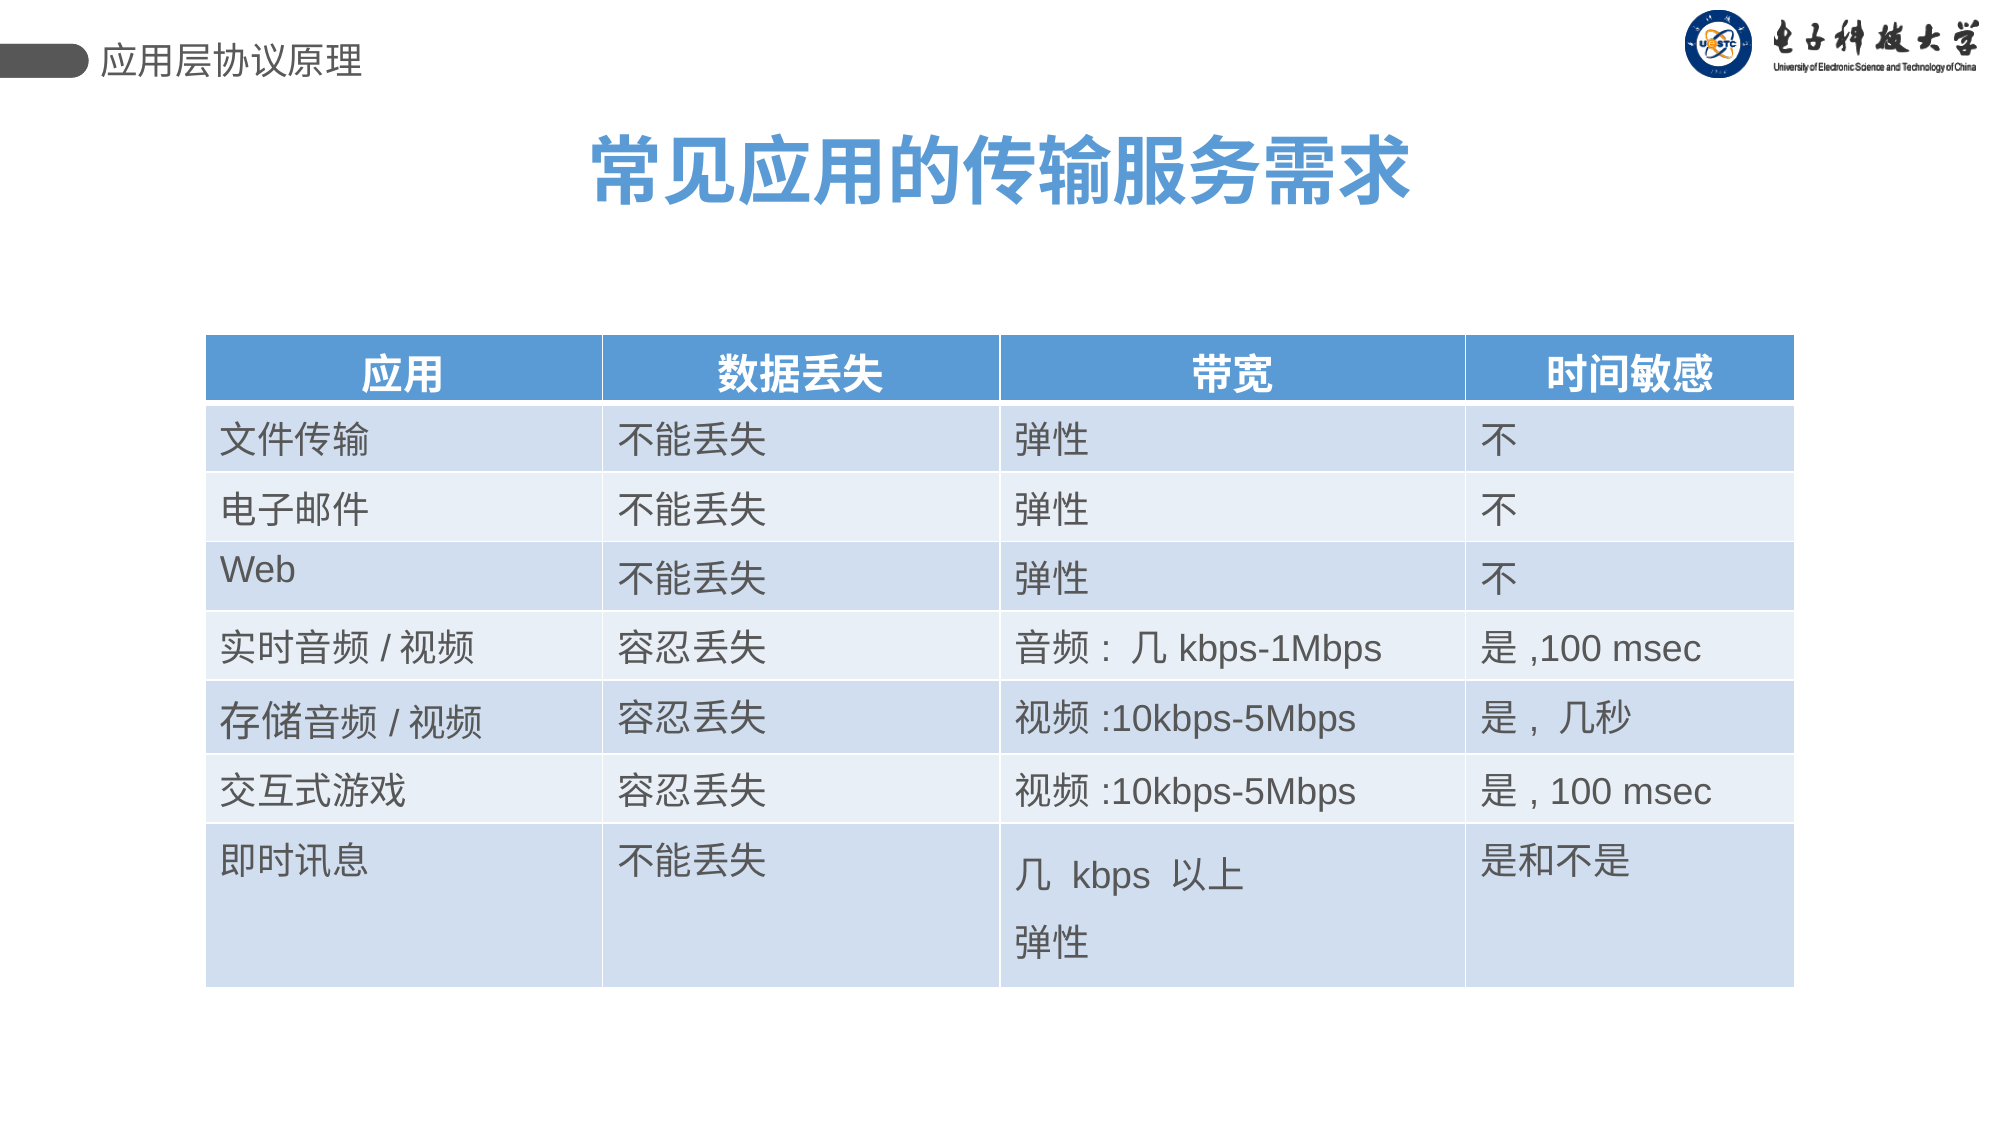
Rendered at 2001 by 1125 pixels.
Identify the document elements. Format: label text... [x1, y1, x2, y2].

table_cell 不能丢失 [603, 406, 999, 471]
text_box 应用层协议原理 [100, 28, 450, 91]
text_box 常见应用的传输服务需求 [572, 116, 1428, 222]
table_cell 不能丢失 [603, 542, 999, 610]
table_cell 不 [1466, 542, 1794, 610]
table_cell 不能丢失 [603, 824, 999, 987]
table_cell 交互式游戏 [206, 755, 602, 822]
table_cell 弹性 [1001, 406, 1465, 471]
table_cell 不 [1466, 406, 1794, 471]
table_cell Web [206, 542, 602, 610]
table_cell 视频:10kbps-5Mbps [1001, 681, 1465, 753]
table_cell 是,100 msec [1466, 612, 1794, 679]
table_header 应用 [206, 335, 602, 400]
text_box [333, 60, 1679, 248]
table_cell 弹性 [1001, 473, 1465, 541]
table_cell 即时讯息 [206, 824, 602, 987]
table_header 带宽 [1001, 335, 1465, 400]
table_cell 存储音频/视频 [206, 681, 602, 753]
table_cell 几 kbps 以上 弹性 [1001, 824, 1465, 987]
table_cell 电子邮件 [206, 473, 602, 541]
table_cell 视频:10kbps-5Mbps [1001, 755, 1465, 822]
table_cell 音频: 几kbps-1Mbps [1001, 612, 1465, 679]
table_cell 容忍丢失 [603, 681, 999, 753]
picture [1685, 10, 1979, 78]
table_cell 实时音频/视频 [206, 612, 602, 679]
table_cell 不 [1466, 473, 1794, 541]
table_cell 弹性 [1001, 542, 1465, 610]
table_cell 是, 100 msec [1466, 755, 1794, 822]
table_header 数据丢失 [603, 335, 999, 400]
table_cell 容忍丢失 [603, 612, 999, 679]
table_header 时间敏感 [1466, 335, 1794, 400]
table_cell 容忍丢失 [603, 755, 999, 822]
table_cell 文件传输 [206, 406, 602, 471]
table_cell 不能丢失 [603, 473, 999, 541]
table_cell 是和不是 [1466, 824, 1794, 987]
table_cell 是, 几秒 [1466, 681, 1794, 753]
